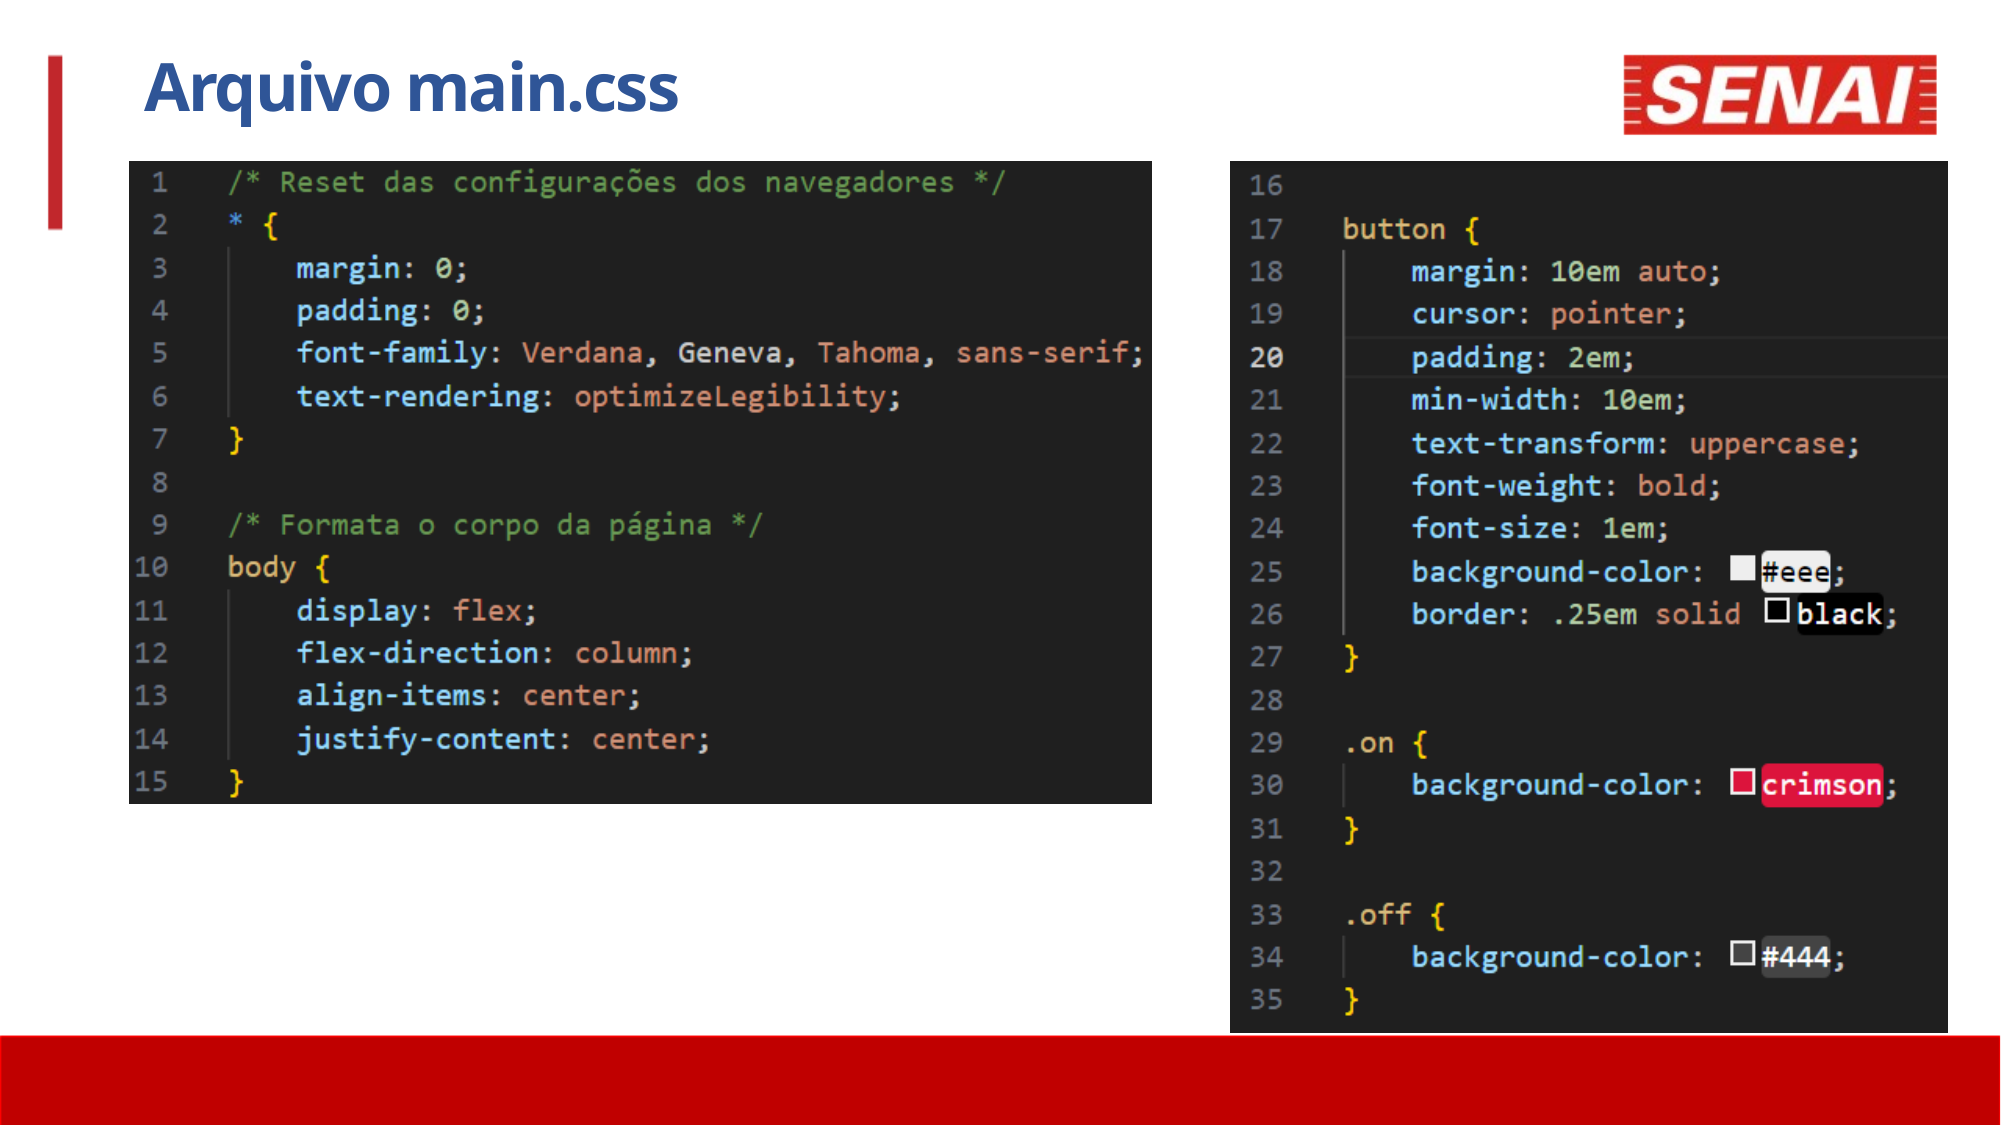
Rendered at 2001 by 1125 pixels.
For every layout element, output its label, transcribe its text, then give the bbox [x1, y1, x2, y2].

text_box Arquivo main.css [129, 46, 737, 135]
picture [0, 0, 2001, 1125]
